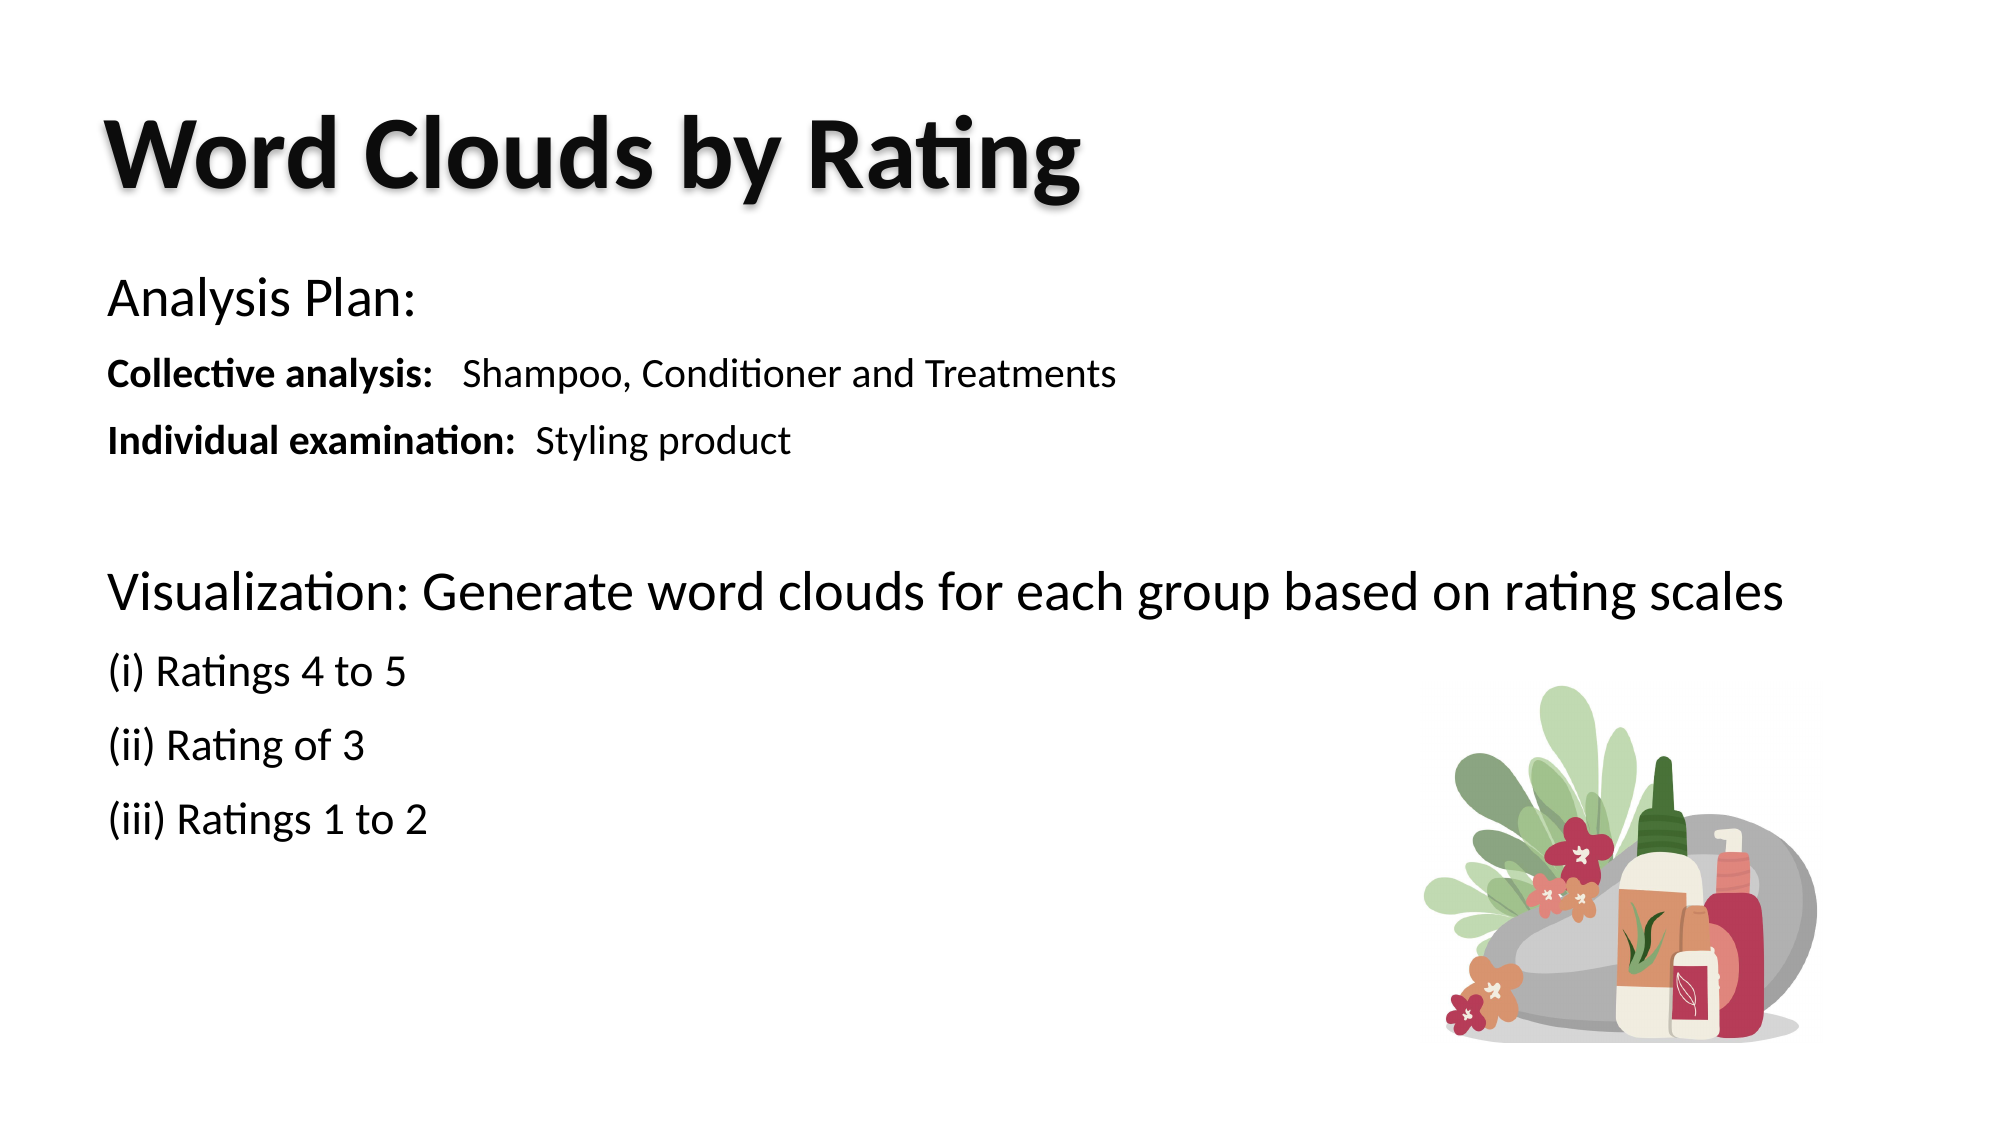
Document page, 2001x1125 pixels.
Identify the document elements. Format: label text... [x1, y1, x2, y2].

title Word Clouds by Rating [88, 97, 1589, 219]
picture [1420, 681, 1823, 1043]
subtitle Analysis Plan: Collective analysis: Shampoo, Conditioner and Treatments Individual examination: Styling product Visualization: Generate word clouds for each group based on rating scales (i) Ratings 4 to 5 (ii) Rating of 3 (iii) Ratings 1 to 2 [84, 229, 1849, 954]
